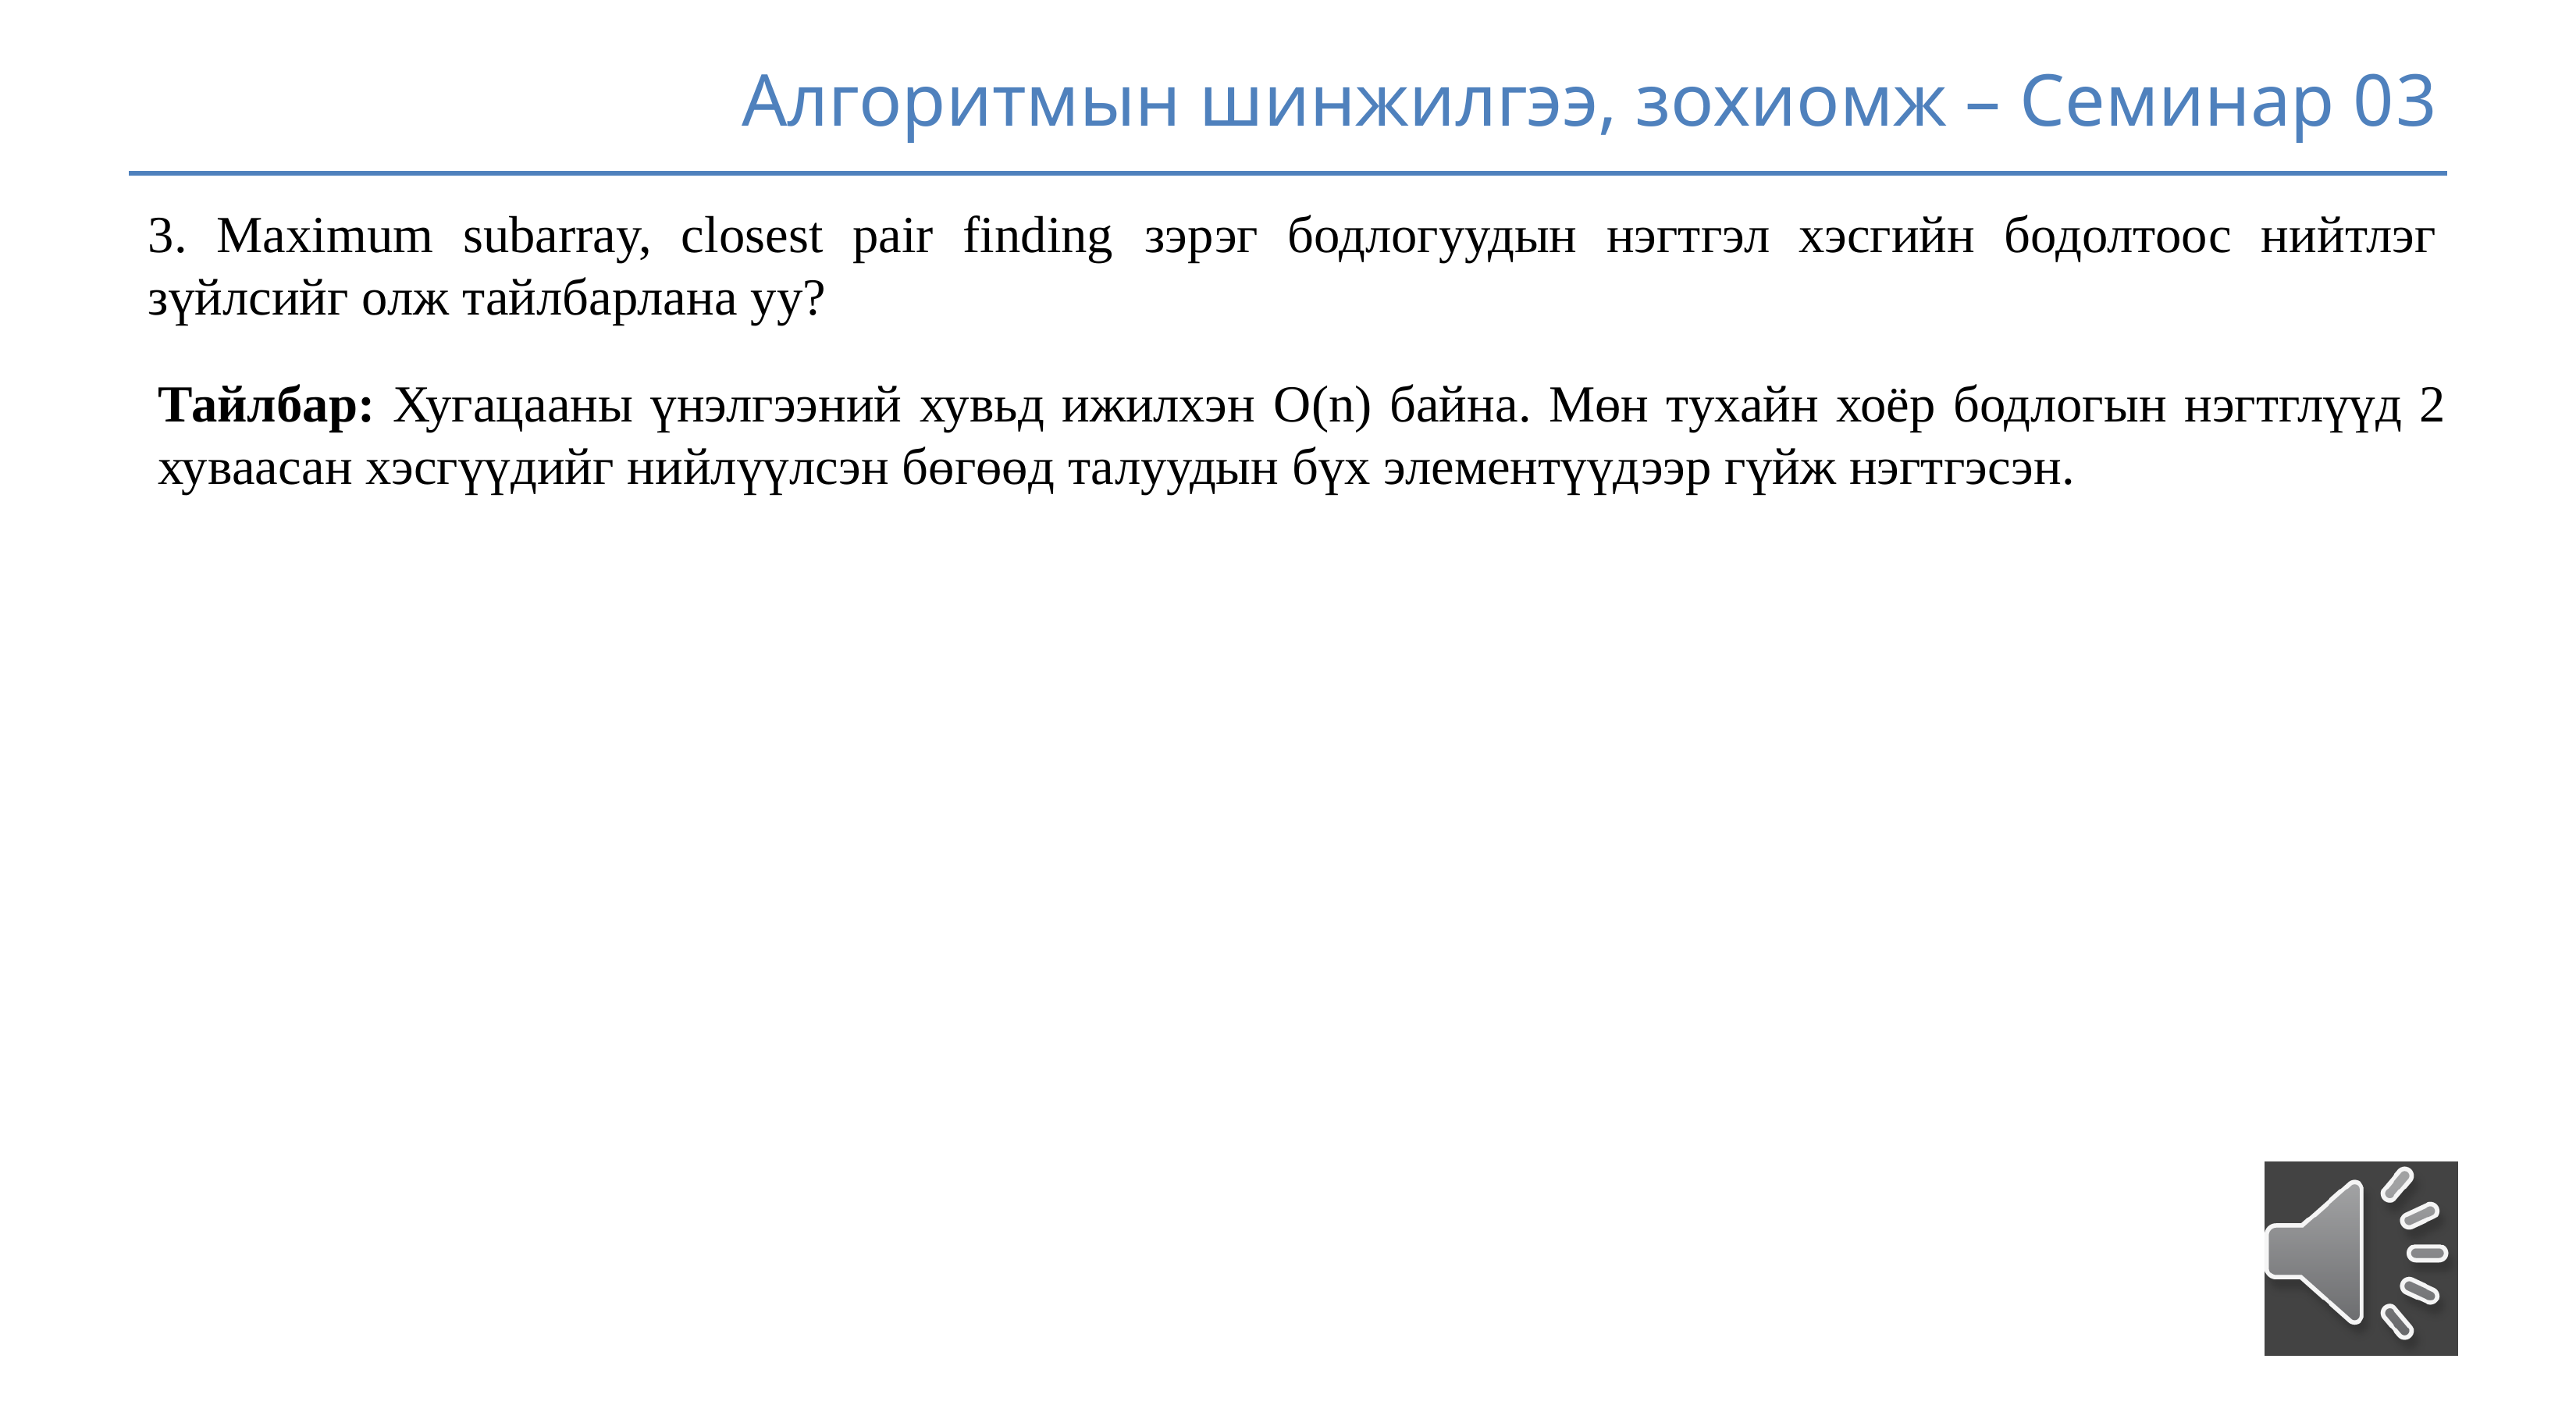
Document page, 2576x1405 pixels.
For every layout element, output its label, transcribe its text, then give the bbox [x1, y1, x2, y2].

text_box 3. Maximum subarray, closest pair finding зэрэг бодлогуудын нэгтгэл хэсгийн бодолтоос нийтлэг зүйлсийг олж тайлбарлана уу? [136, 194, 2450, 331]
text_box Тайлбар: Хугацааны үнэлгээний хувьд ижилхэн O(n) байна. Мөн тухайн хоёр бодлогын нэгтглүүд 2 хуваасан хэсгүүдийг нийлүүлсэн бөгөөд талуудын бүх элементүүдээр гүйж нэгтгэсэн. [146, 364, 2459, 500]
picture [2263, 1161, 2460, 1357]
